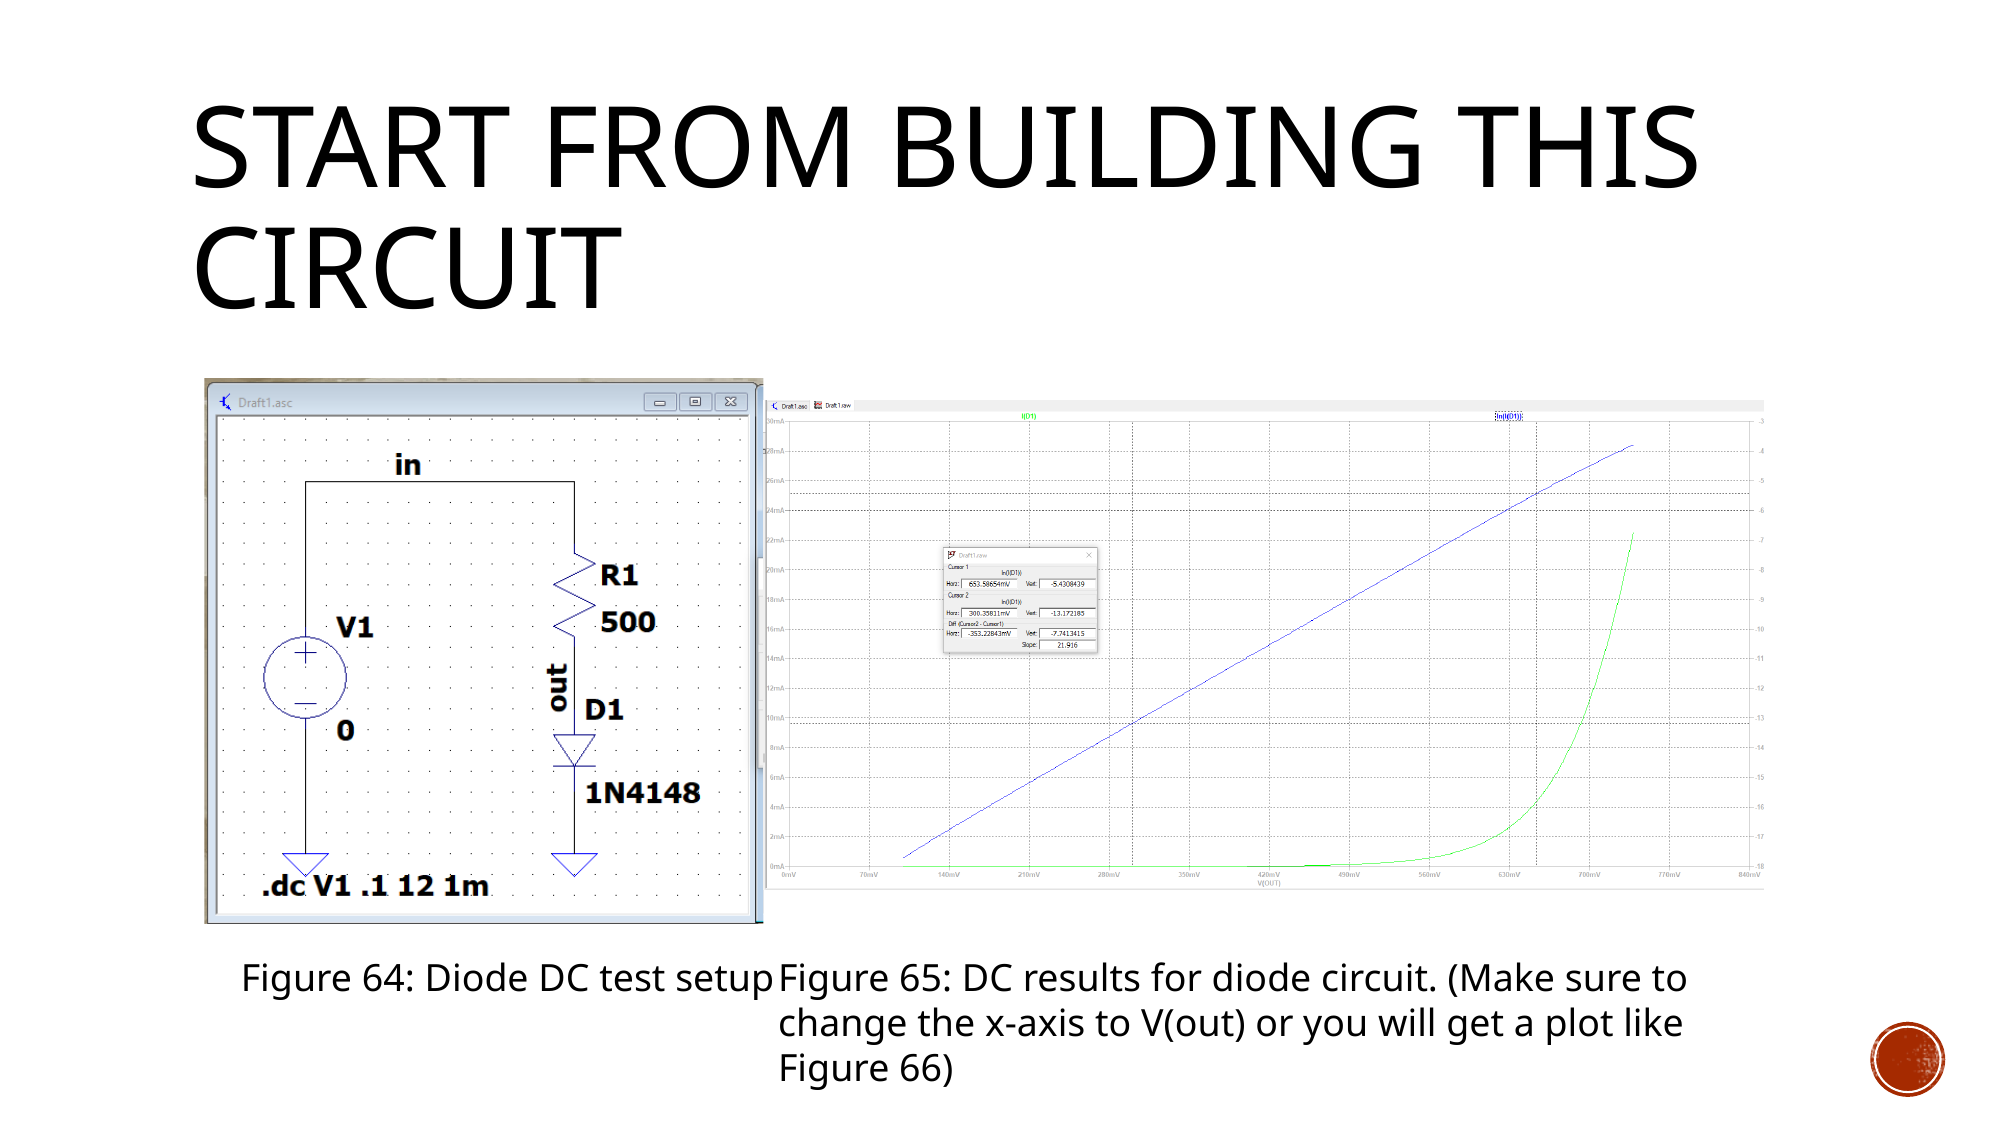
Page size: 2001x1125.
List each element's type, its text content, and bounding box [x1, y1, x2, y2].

title Start from building this circuit [175, 79, 1826, 344]
picture [763, 400, 1764, 891]
text_box Figure 64: Diode DC test setup [226, 947, 763, 1052]
text_box Figure 65: DC results for diode circuit. (Make sure to change the x-axis to V(out) or you will get a plot like Figure 66) [763, 947, 1764, 1125]
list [206, 380, 761, 922]
